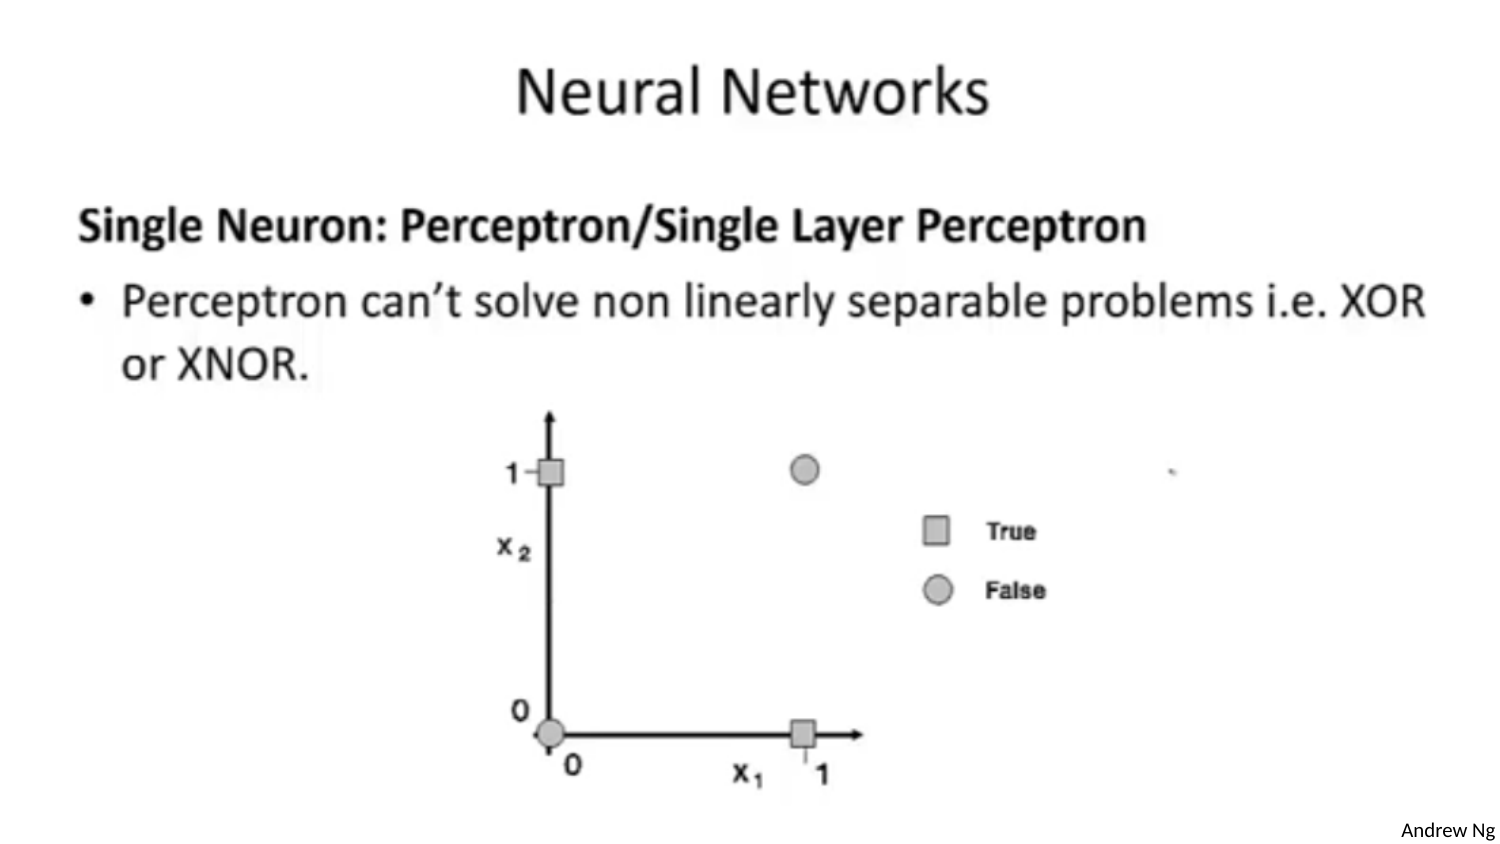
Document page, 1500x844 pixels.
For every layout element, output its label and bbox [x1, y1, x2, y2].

picture [62, 21, 1438, 823]
